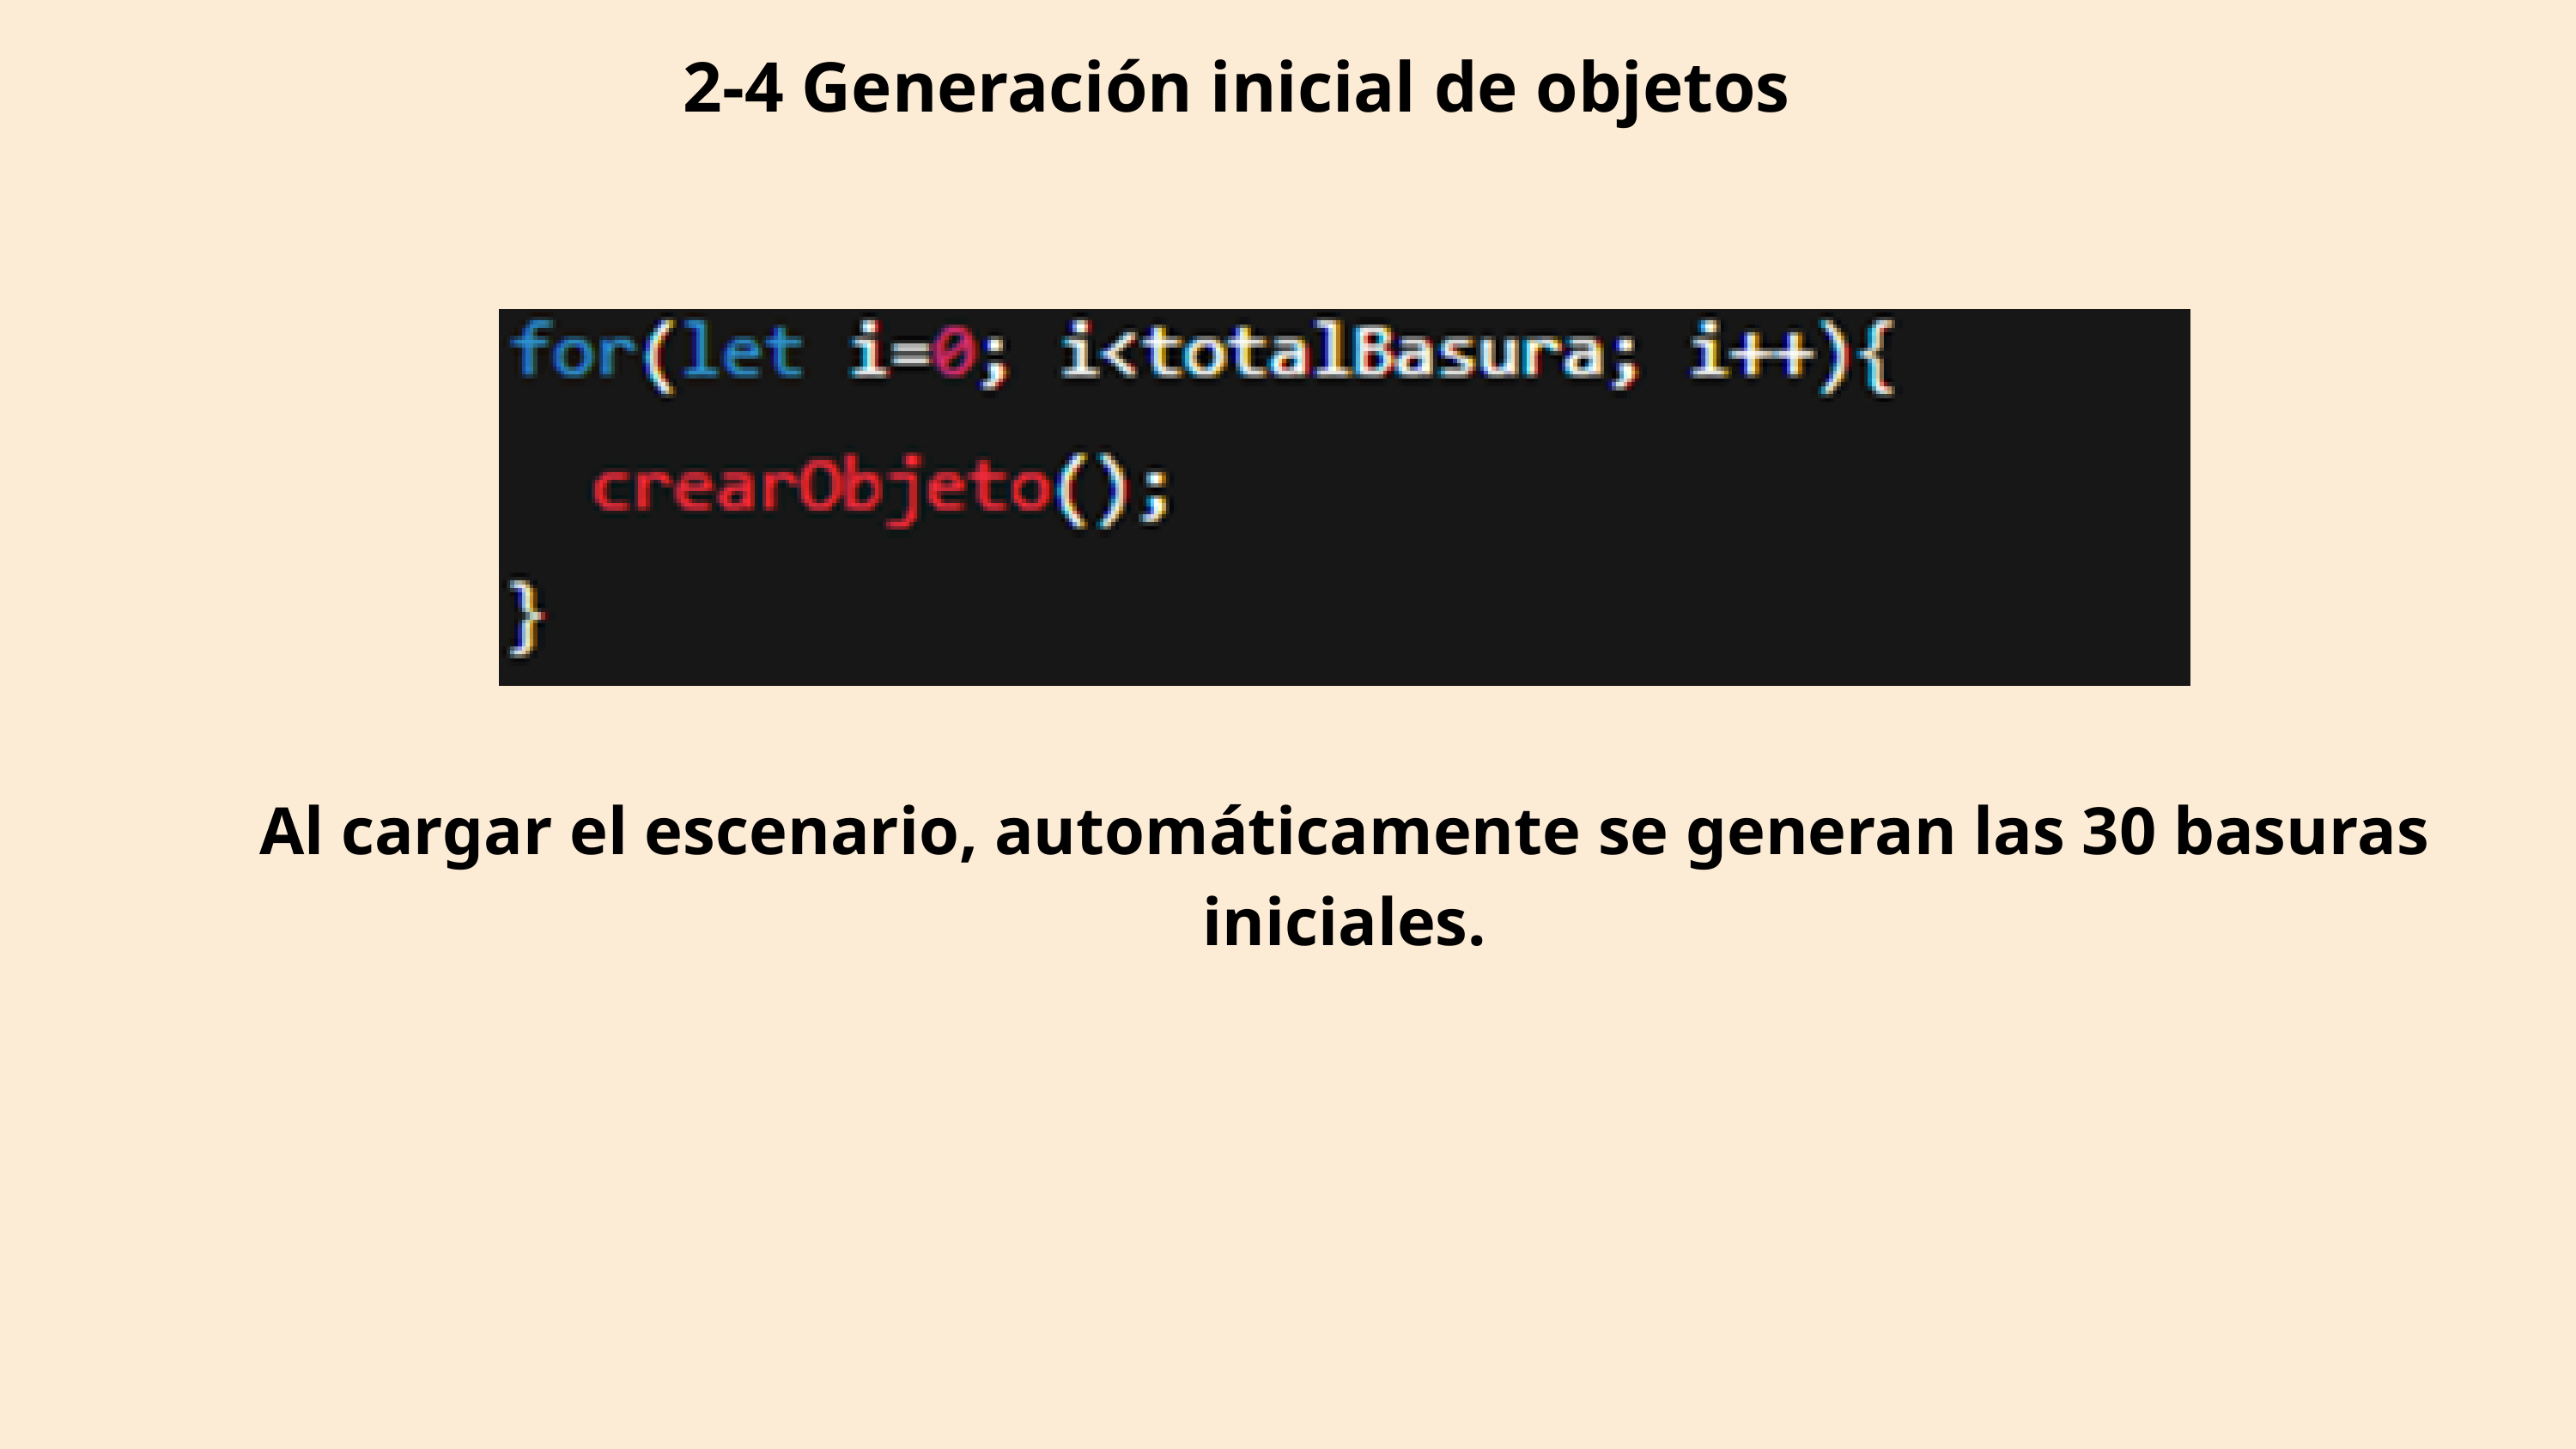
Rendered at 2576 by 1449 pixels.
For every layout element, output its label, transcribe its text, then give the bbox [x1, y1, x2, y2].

text_box [499, 318, 2190, 686]
text_box 2-4 Generación inicial de objetos [0, 29, 2576, 318]
text_box Al cargar el escenario, automáticamente se generan las 30 basuras iniciales. [201, 776, 2488, 959]
